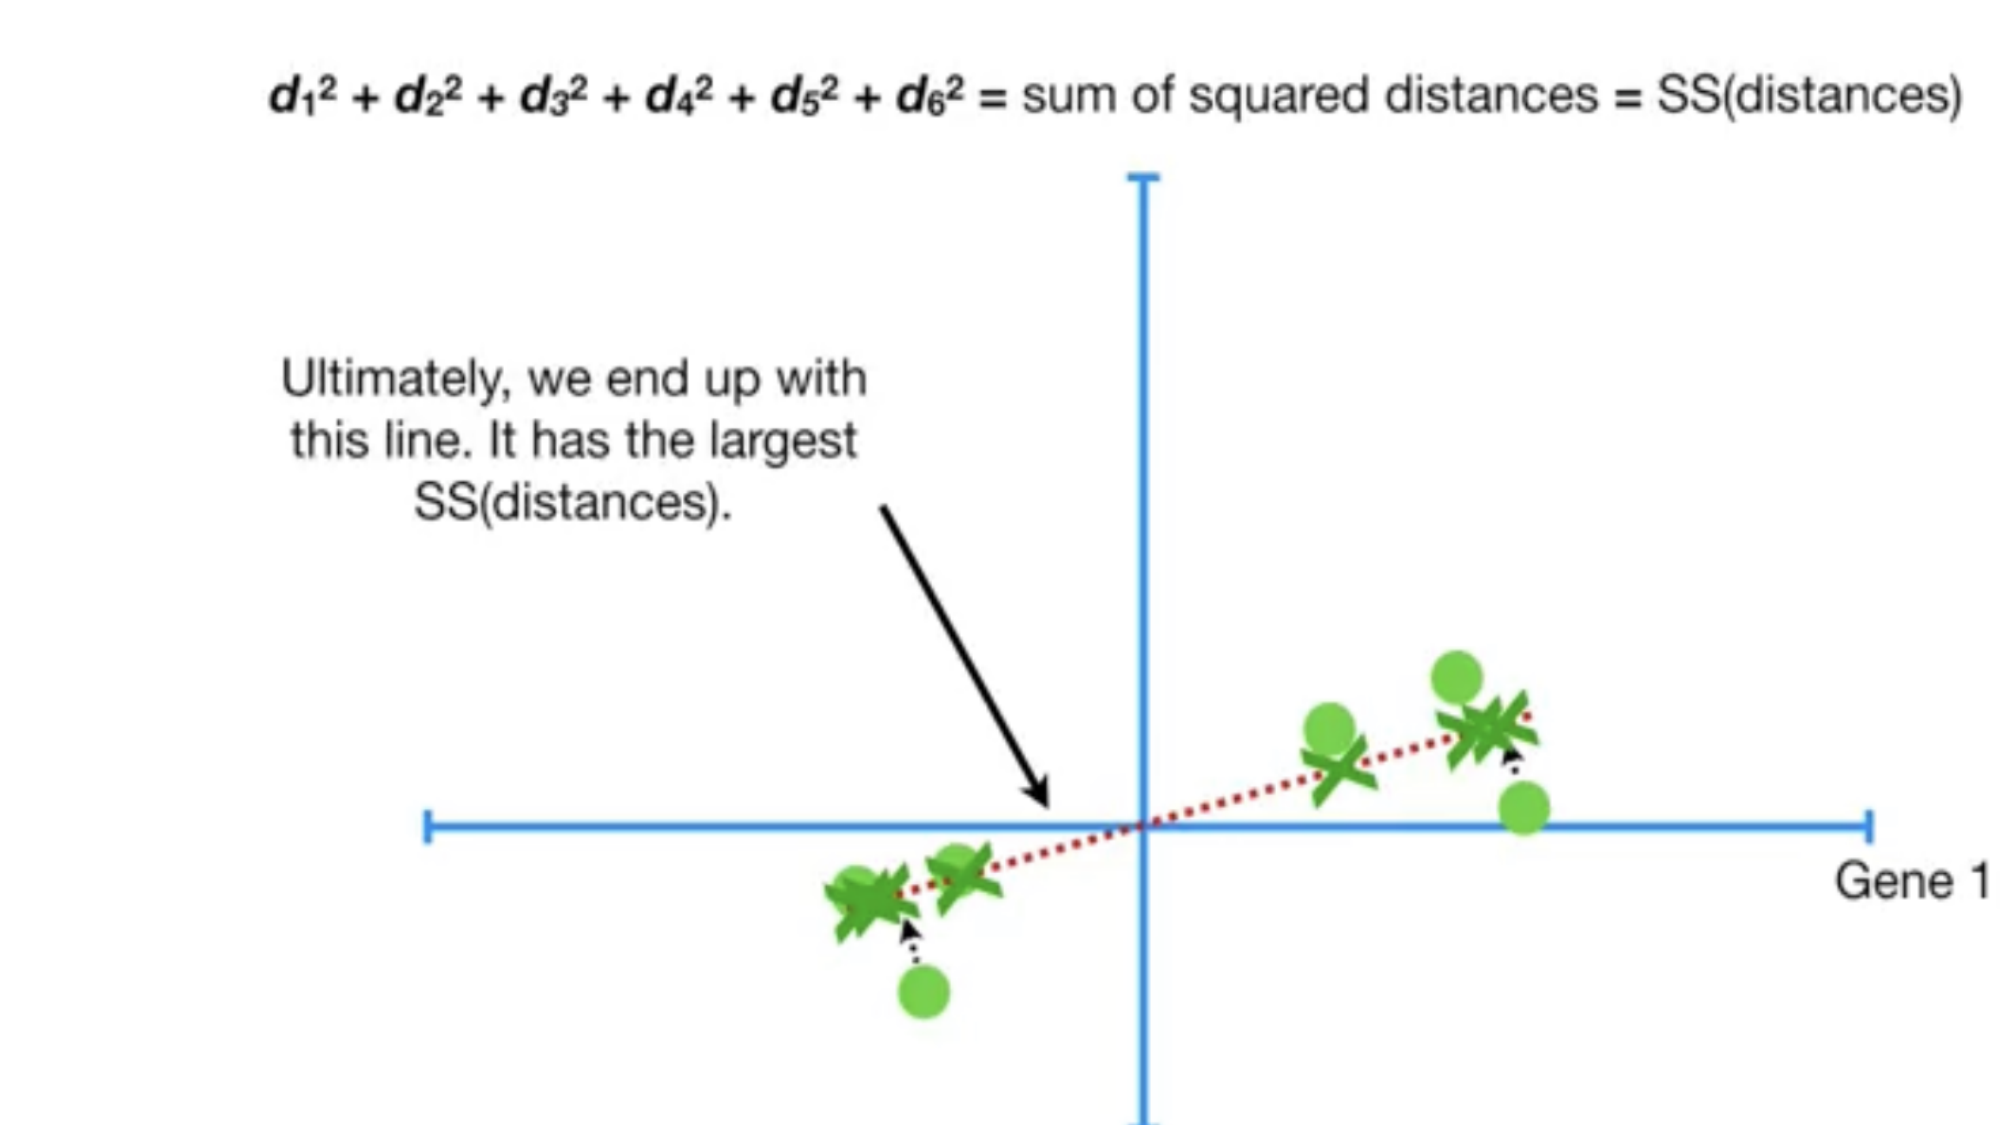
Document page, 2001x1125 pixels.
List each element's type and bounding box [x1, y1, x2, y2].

list [0, 0, 2000, 1125]
